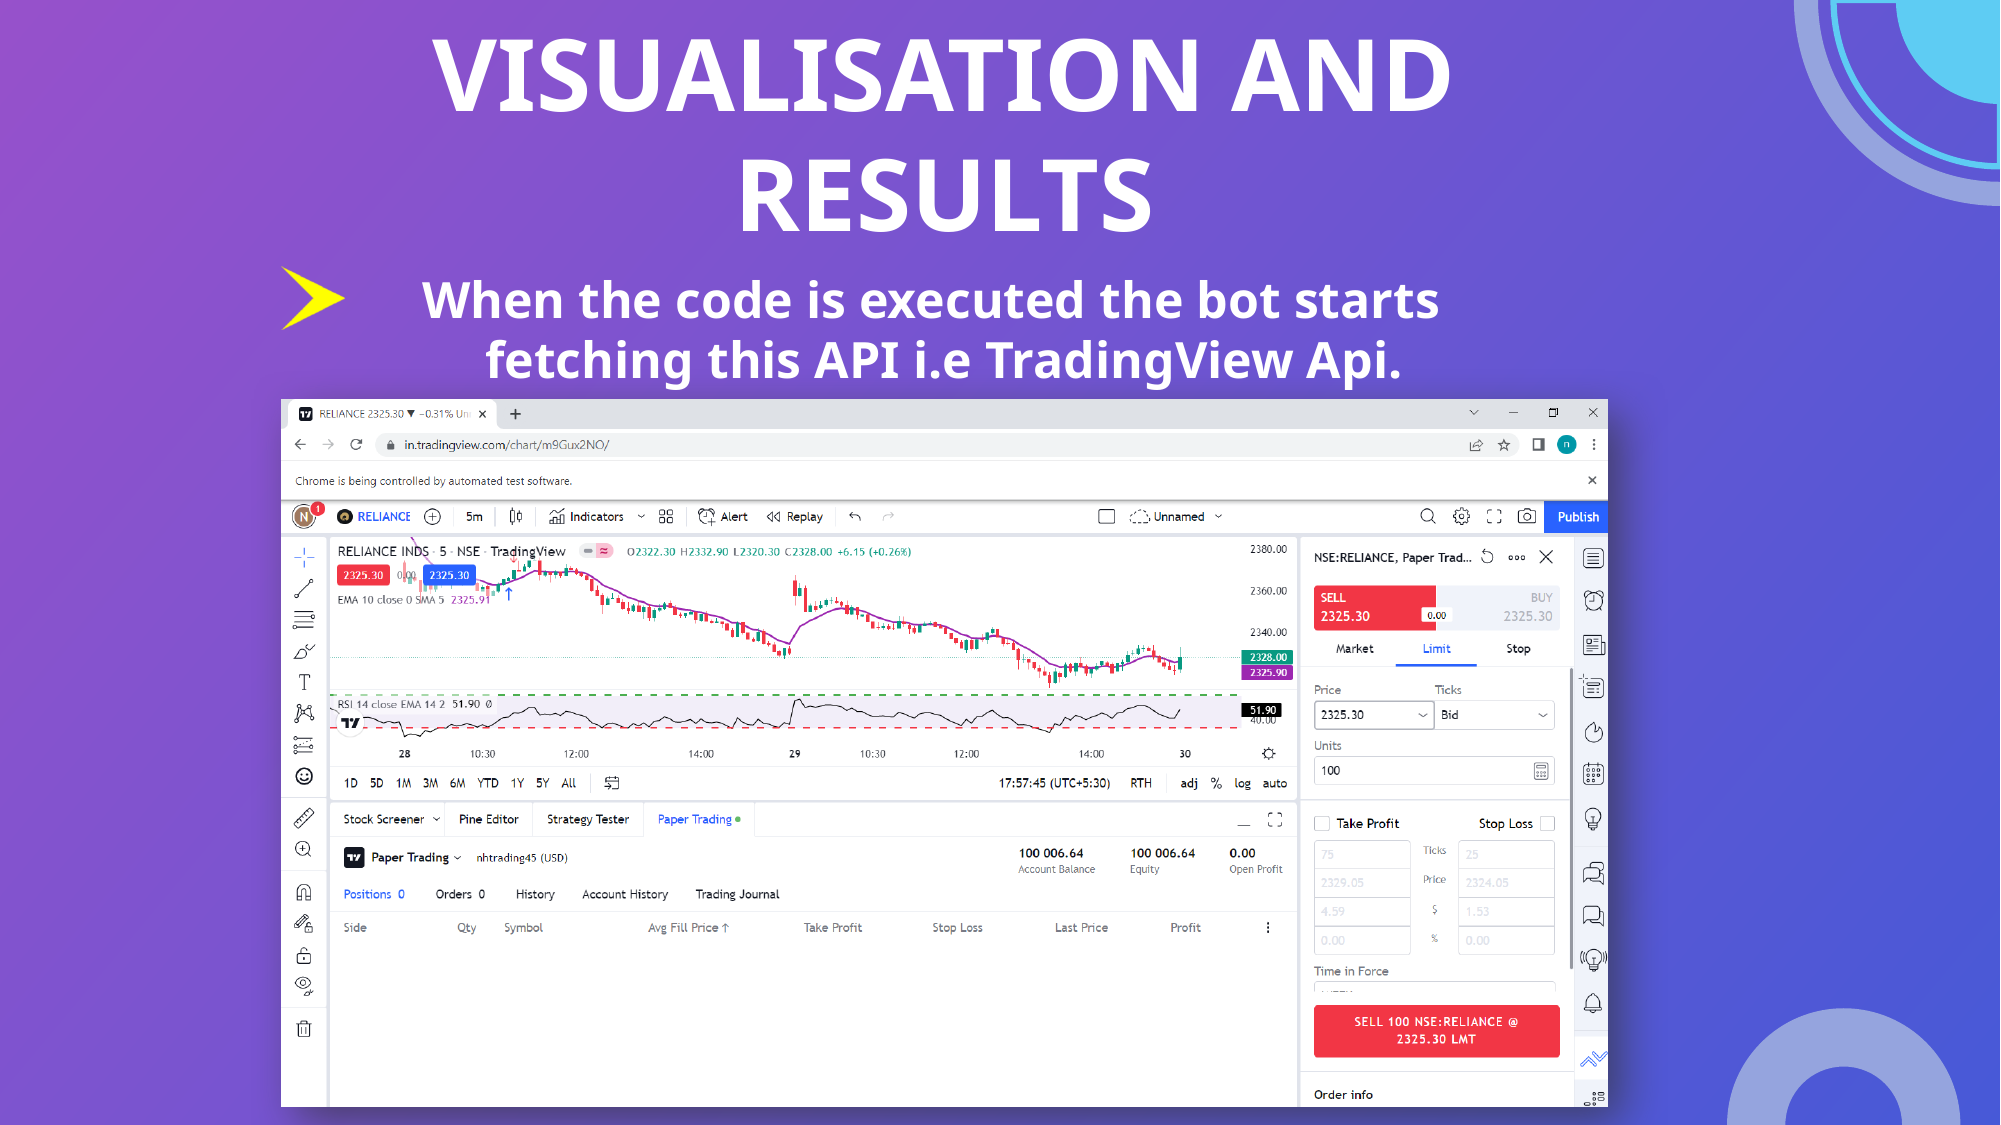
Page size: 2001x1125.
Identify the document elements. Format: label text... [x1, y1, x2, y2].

text_box VISUALISATION AND RESULTS [214, 4, 1675, 259]
picture [281, 399, 1608, 1107]
picture [281, 266, 345, 330]
text_box When the code is executed the bot starts fetching this API i.e TradingView Api. [262, 261, 1627, 397]
text_box [1726, 1007, 1962, 1125]
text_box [1793, 0, 2000, 206]
